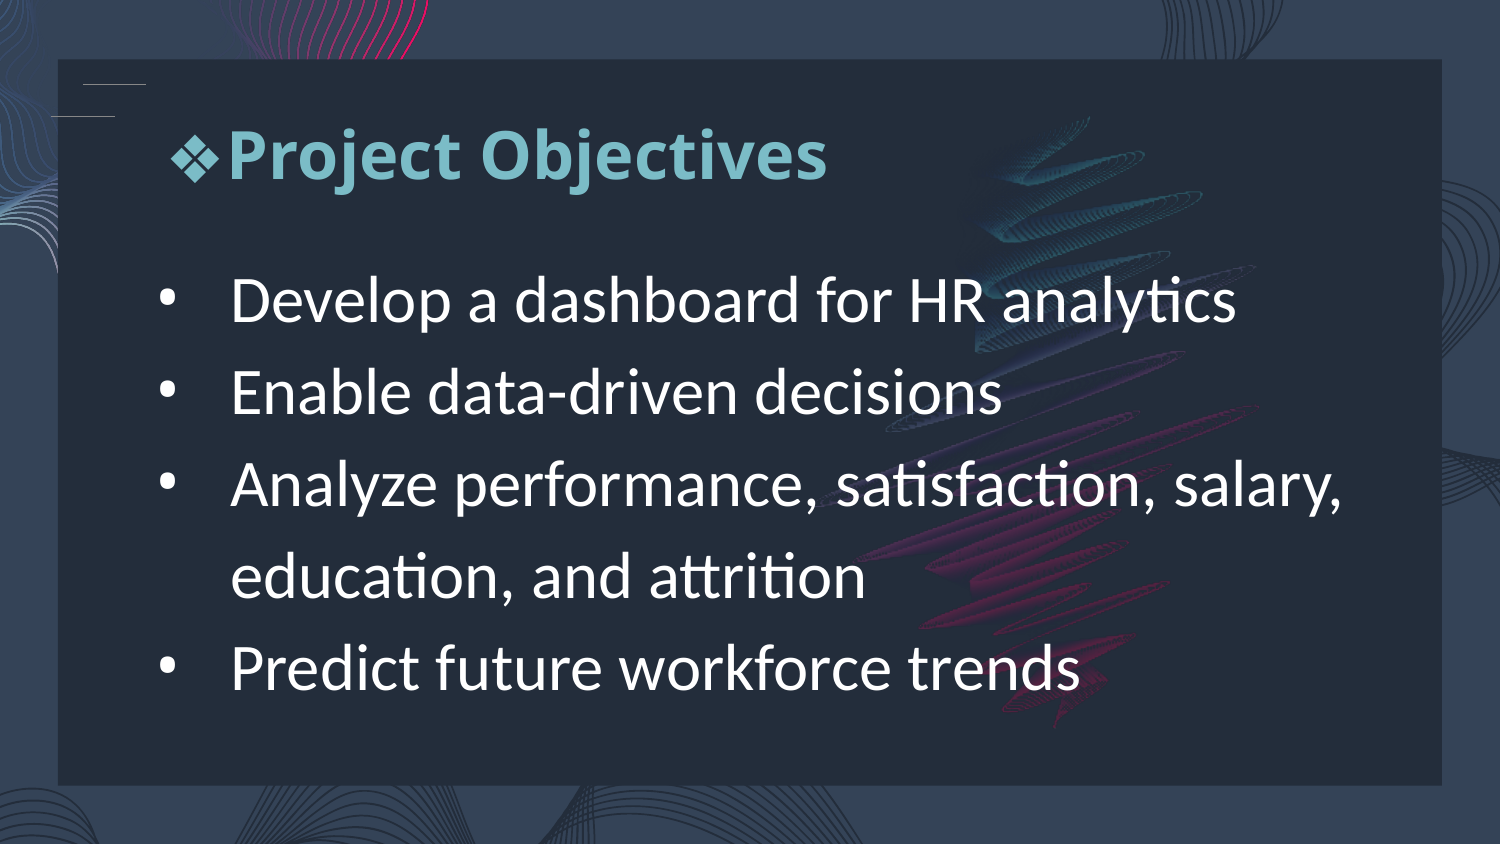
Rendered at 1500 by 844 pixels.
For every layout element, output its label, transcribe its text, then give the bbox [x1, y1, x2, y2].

picture [0, 0, 429, 327]
picture [780, 169, 1323, 675]
title Project Objectives [118, 98, 1382, 192]
subtitle Develop a dashboard for HR analytics Enable data-driven decisions Analyze performance, satisfaction, salary, education, and attrition Predict future workforce trends [140, 229, 1368, 764]
